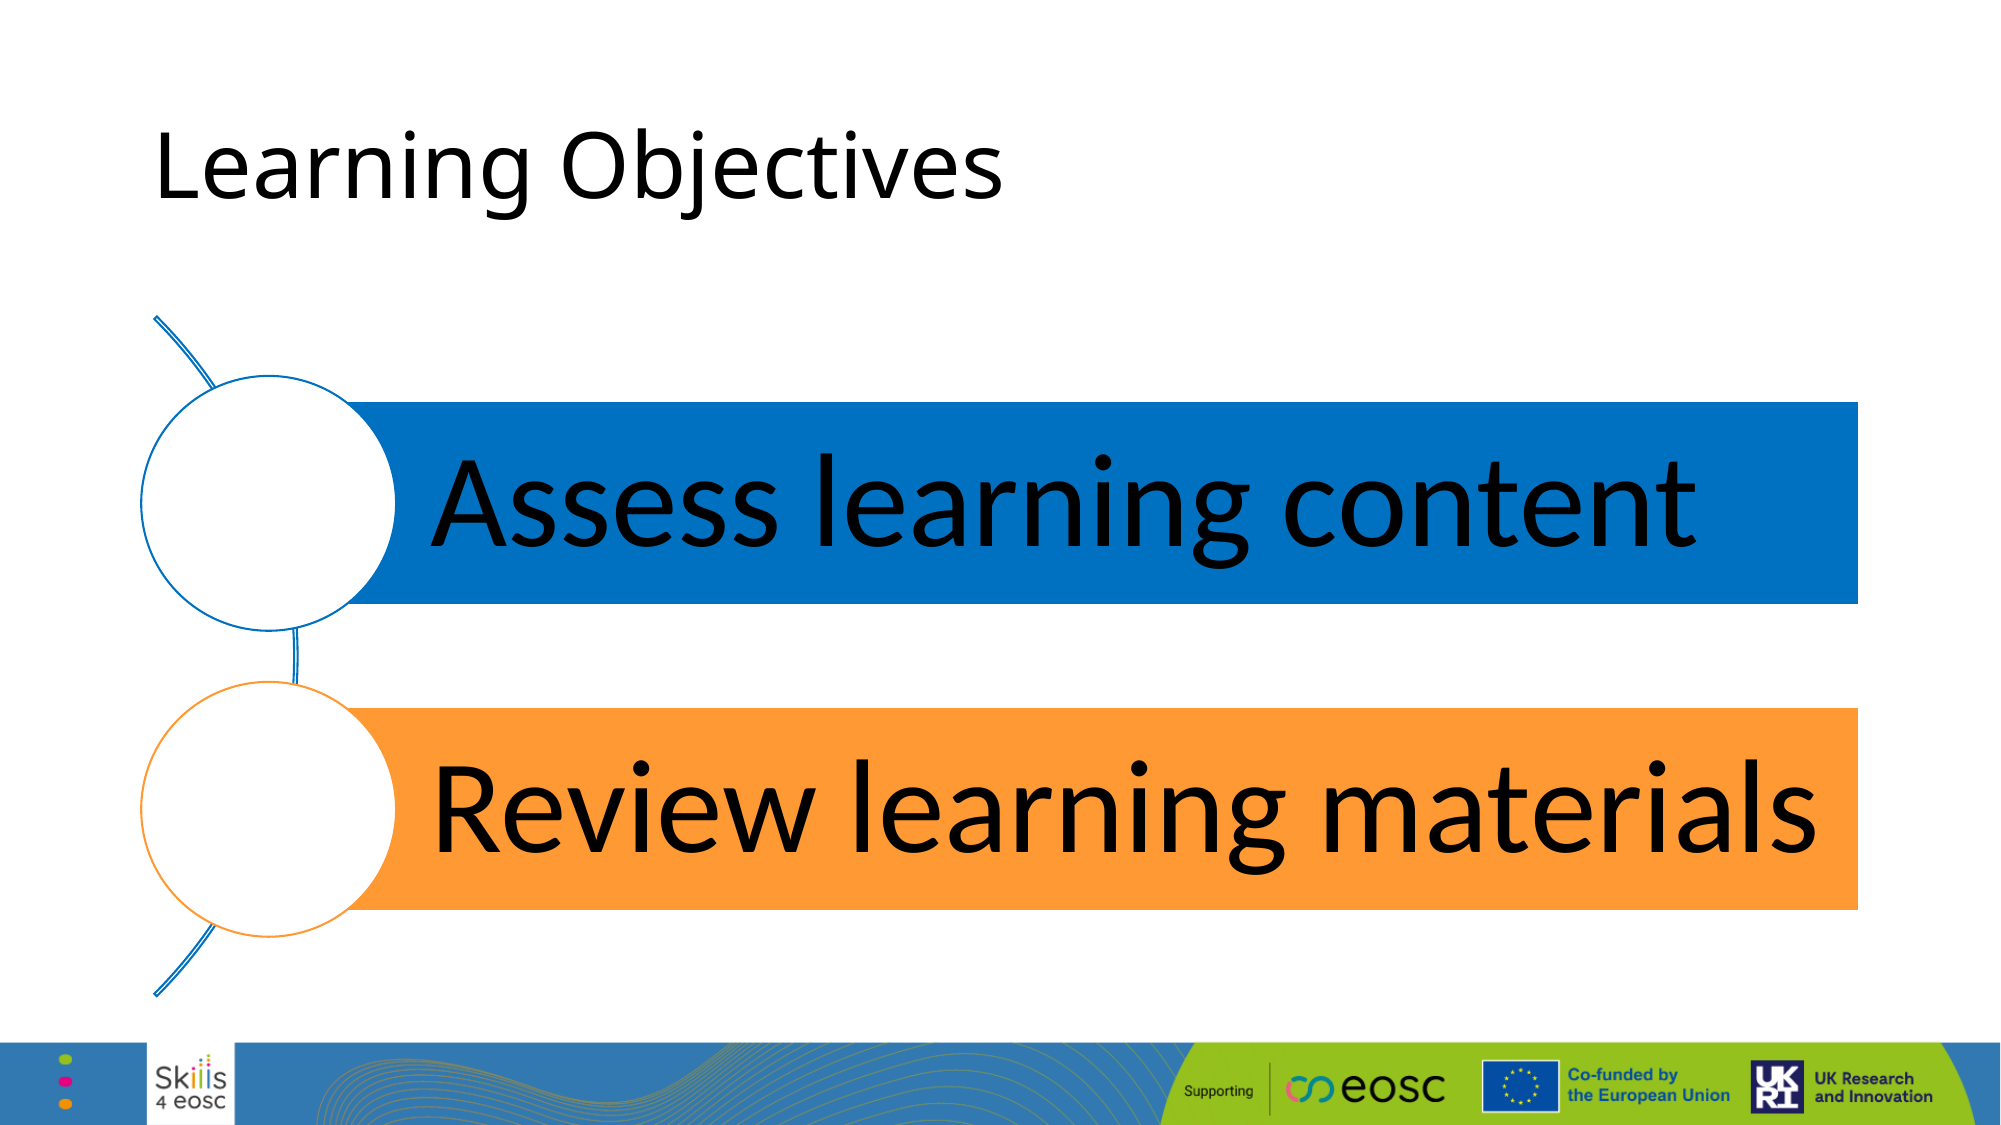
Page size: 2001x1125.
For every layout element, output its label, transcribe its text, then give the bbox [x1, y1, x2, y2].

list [137, 299, 1863, 1014]
picture [0, 0, 2001, 1125]
title Learning Objectives [137, 59, 1863, 278]
